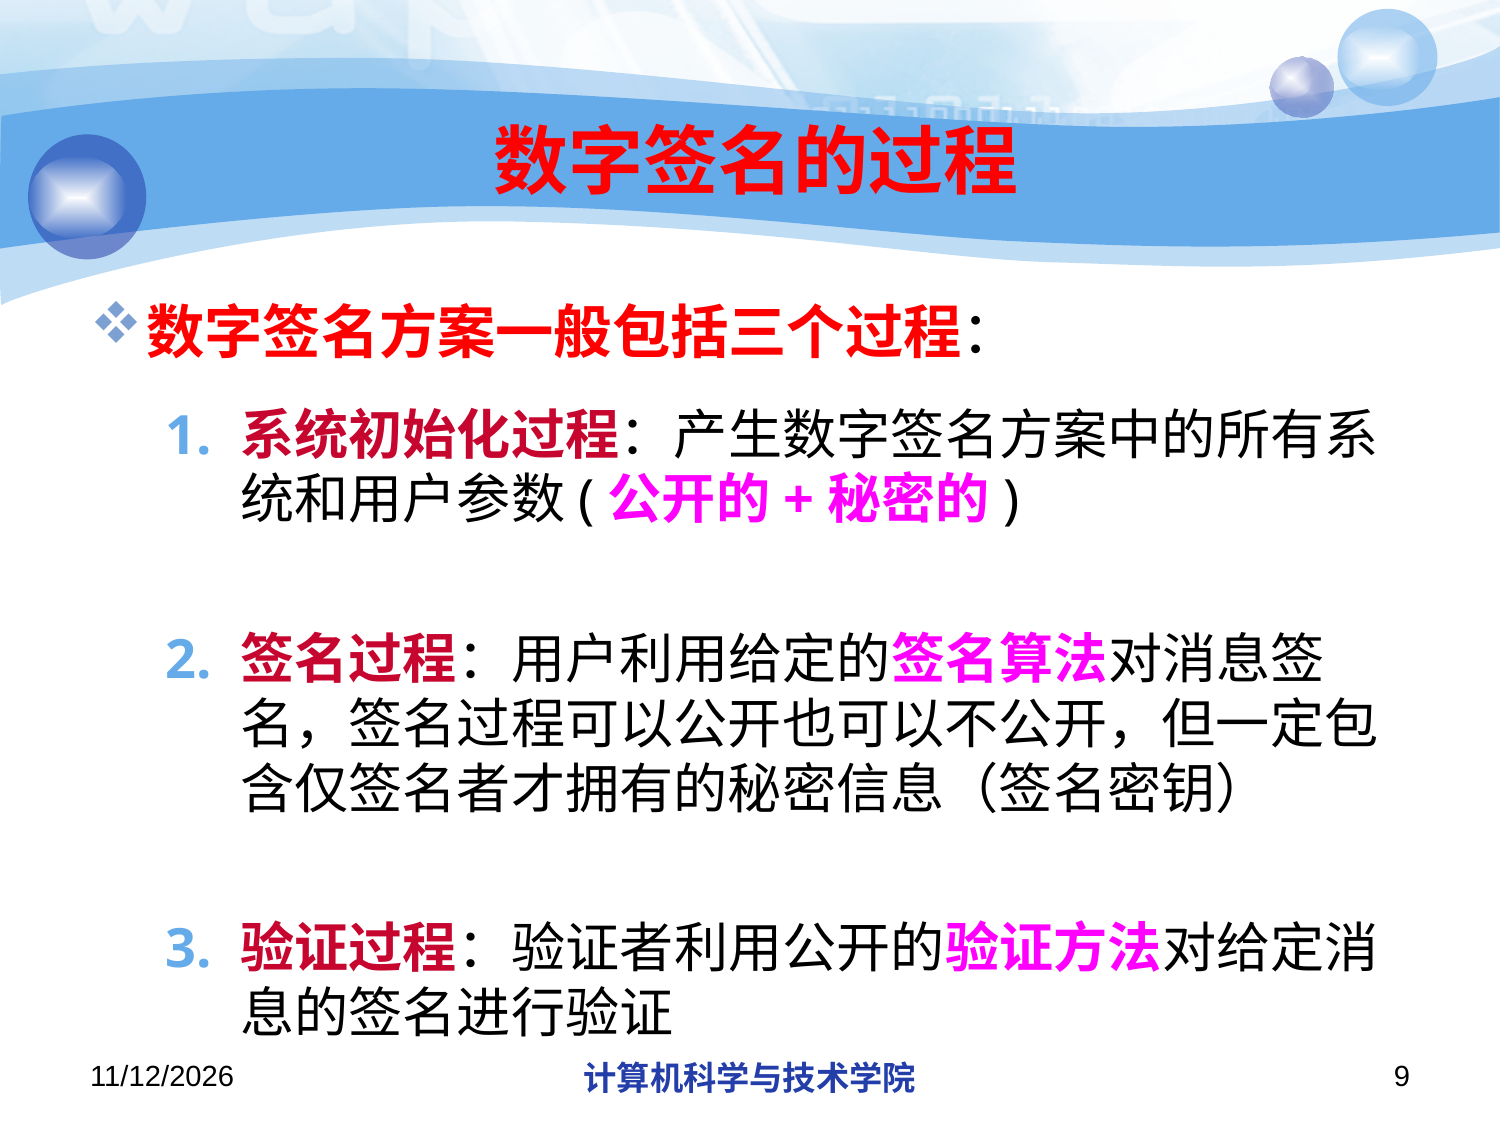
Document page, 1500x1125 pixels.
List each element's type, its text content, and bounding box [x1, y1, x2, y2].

slide_number 9 [1074, 1049, 1426, 1103]
footer 计算机科学与技术学院 [512, 1049, 988, 1103]
picture [0, 0, 1500, 112]
list 数字签名方案一般包括三个过程： 系统初始化过程：产生数字签名方案中的所有系统和用户参数(公开的+秘密的) 签名过程：用户利用给定的签名算法对消息签名，签名过程可以公开也可以不公开，但一定包含仅签名者才拥有的秘密信息（签名密钥） 验证过程：验证者利用公开的验证方法对给定消息的签名进行验证 [74, 287, 1426, 1038]
title 数字签名的过程 [149, 112, 1363, 206]
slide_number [74, 1049, 426, 1103]
